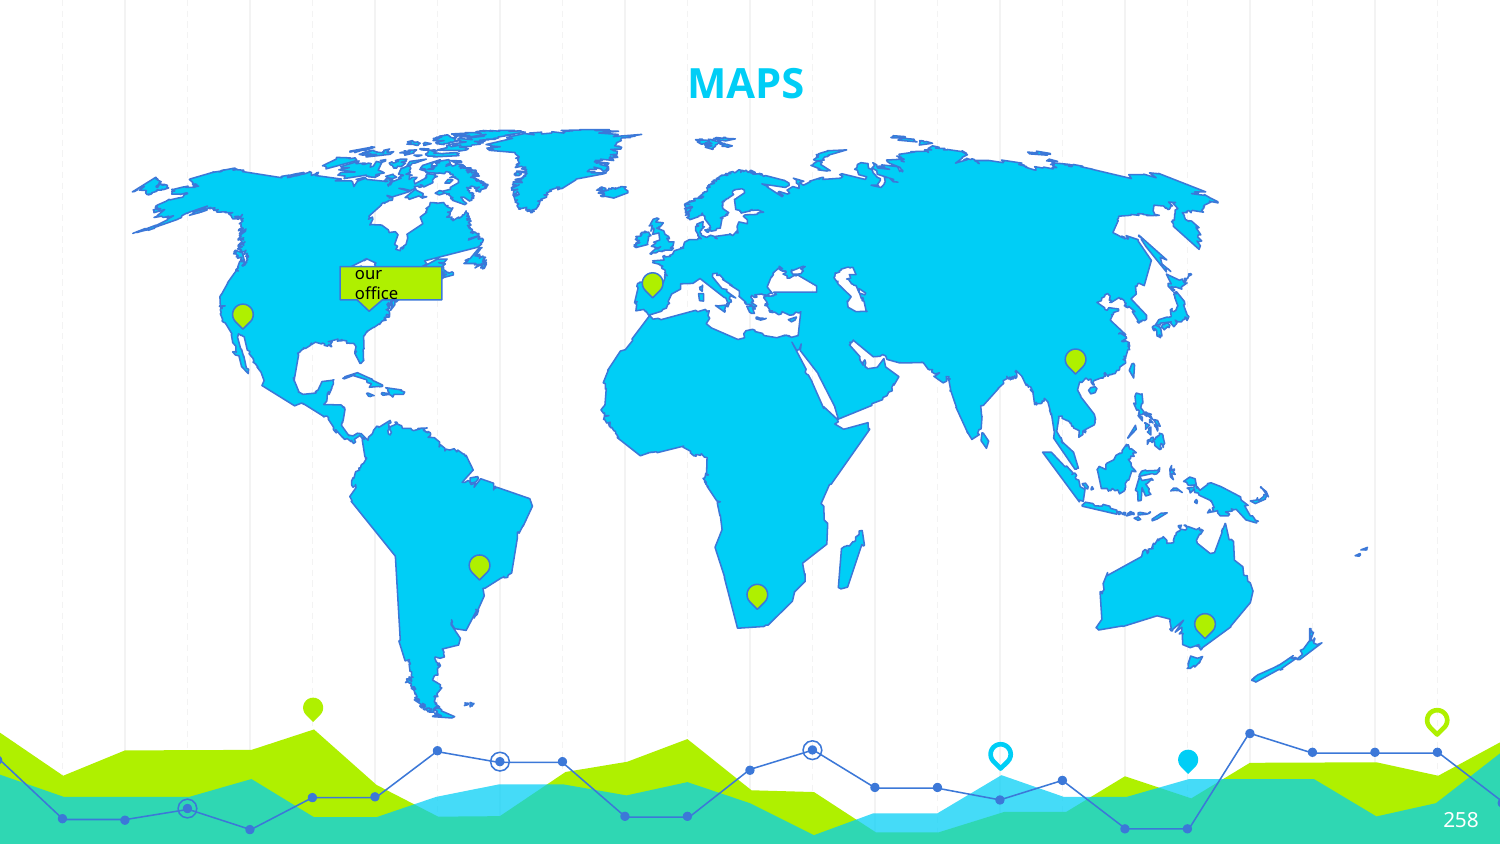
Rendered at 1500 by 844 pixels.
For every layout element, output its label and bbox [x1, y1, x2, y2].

text_box [1152, 512, 1168, 521]
text_box [1183, 477, 1259, 523]
text_box [132, 157, 533, 718]
text_box [1251, 628, 1322, 683]
text_box [444, 179, 453, 184]
text_box [399, 149, 417, 156]
text_box [1170, 488, 1183, 493]
text_box [1129, 363, 1135, 379]
text_box [342, 372, 383, 388]
text_box [1169, 465, 1176, 480]
text_box [810, 149, 847, 172]
text_box [1133, 393, 1161, 432]
text_box [919, 140, 933, 146]
text_box [1147, 433, 1165, 450]
text_box [695, 137, 736, 150]
text_box [1096, 523, 1254, 650]
text_box [838, 530, 865, 589]
text_box [1135, 467, 1160, 501]
text_box [634, 217, 674, 255]
text_box [406, 140, 421, 146]
text_box [1144, 422, 1151, 436]
text_box [381, 387, 405, 398]
text_box [1152, 273, 1192, 338]
text_box [1187, 656, 1203, 669]
text_box [1027, 151, 1051, 156]
text_box [1250, 486, 1269, 504]
text_box [1096, 444, 1137, 494]
text_box [132, 177, 169, 195]
text_box [419, 129, 642, 213]
text_box [349, 146, 394, 157]
text_box [1134, 511, 1151, 521]
text_box [1138, 235, 1171, 272]
text_box [981, 432, 989, 449]
text_box [596, 186, 628, 199]
title [171, 4, 1320, 122]
slide_number [1403, 791, 1494, 844]
text_box [1042, 452, 1135, 516]
text_box [600, 145, 1219, 629]
text_box [890, 135, 918, 142]
text_box [1127, 425, 1137, 439]
